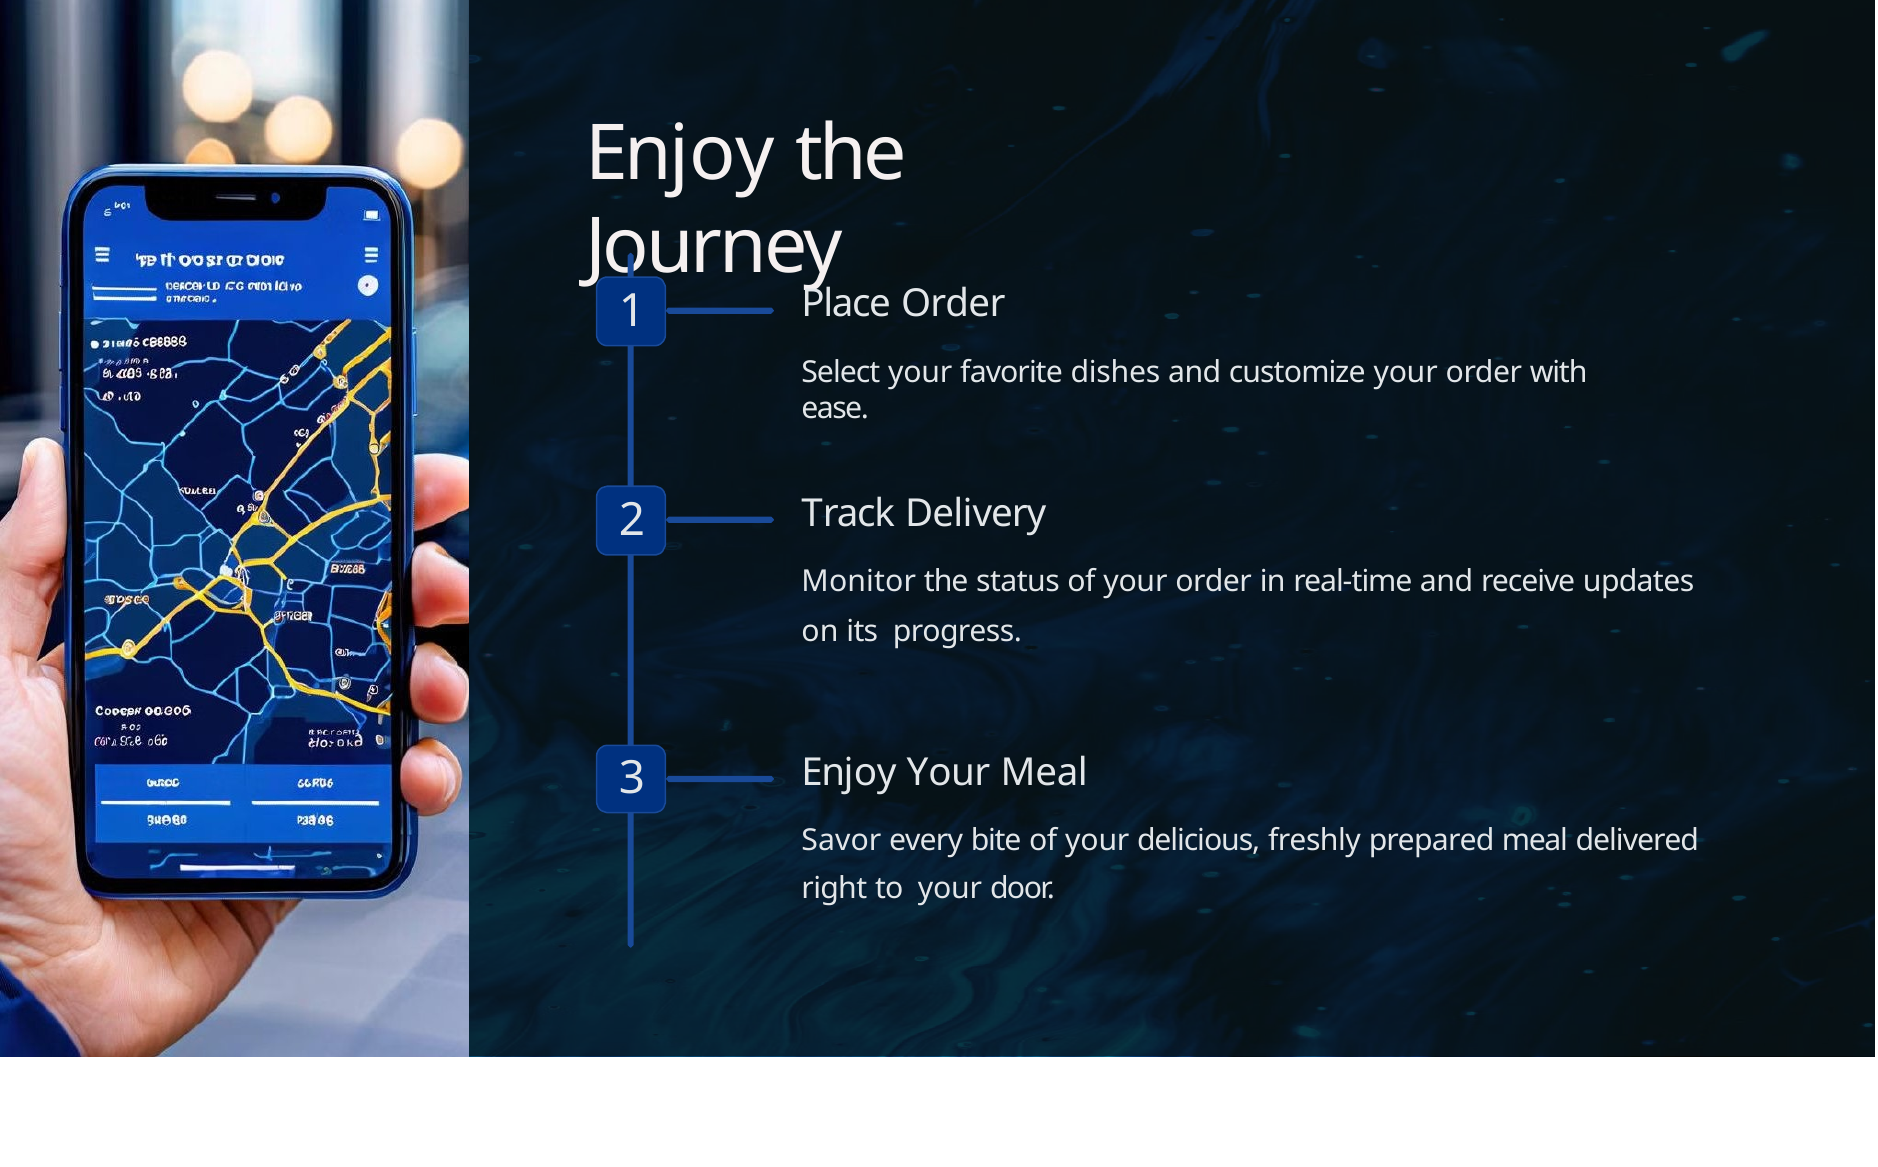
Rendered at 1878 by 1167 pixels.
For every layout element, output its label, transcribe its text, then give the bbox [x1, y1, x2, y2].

title Enjoy the Journey [582, 100, 1158, 298]
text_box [595, 252, 775, 484]
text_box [595, 485, 775, 557]
picture [0, 0, 1875, 1057]
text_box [595, 744, 775, 814]
text_box Track Delivery Monitor the status of your order in real-time and receive updates on its progress. [799, 485, 1721, 647]
text_box Place Order Select your favorite dishes and customize your order with ease. [799, 276, 1617, 425]
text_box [595, 820, 775, 948]
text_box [595, 562, 775, 744]
text_box Enjoy Your Meal Savor every bite of your delicious, freshly prepared meal delivered right to your door. [799, 744, 1762, 905]
